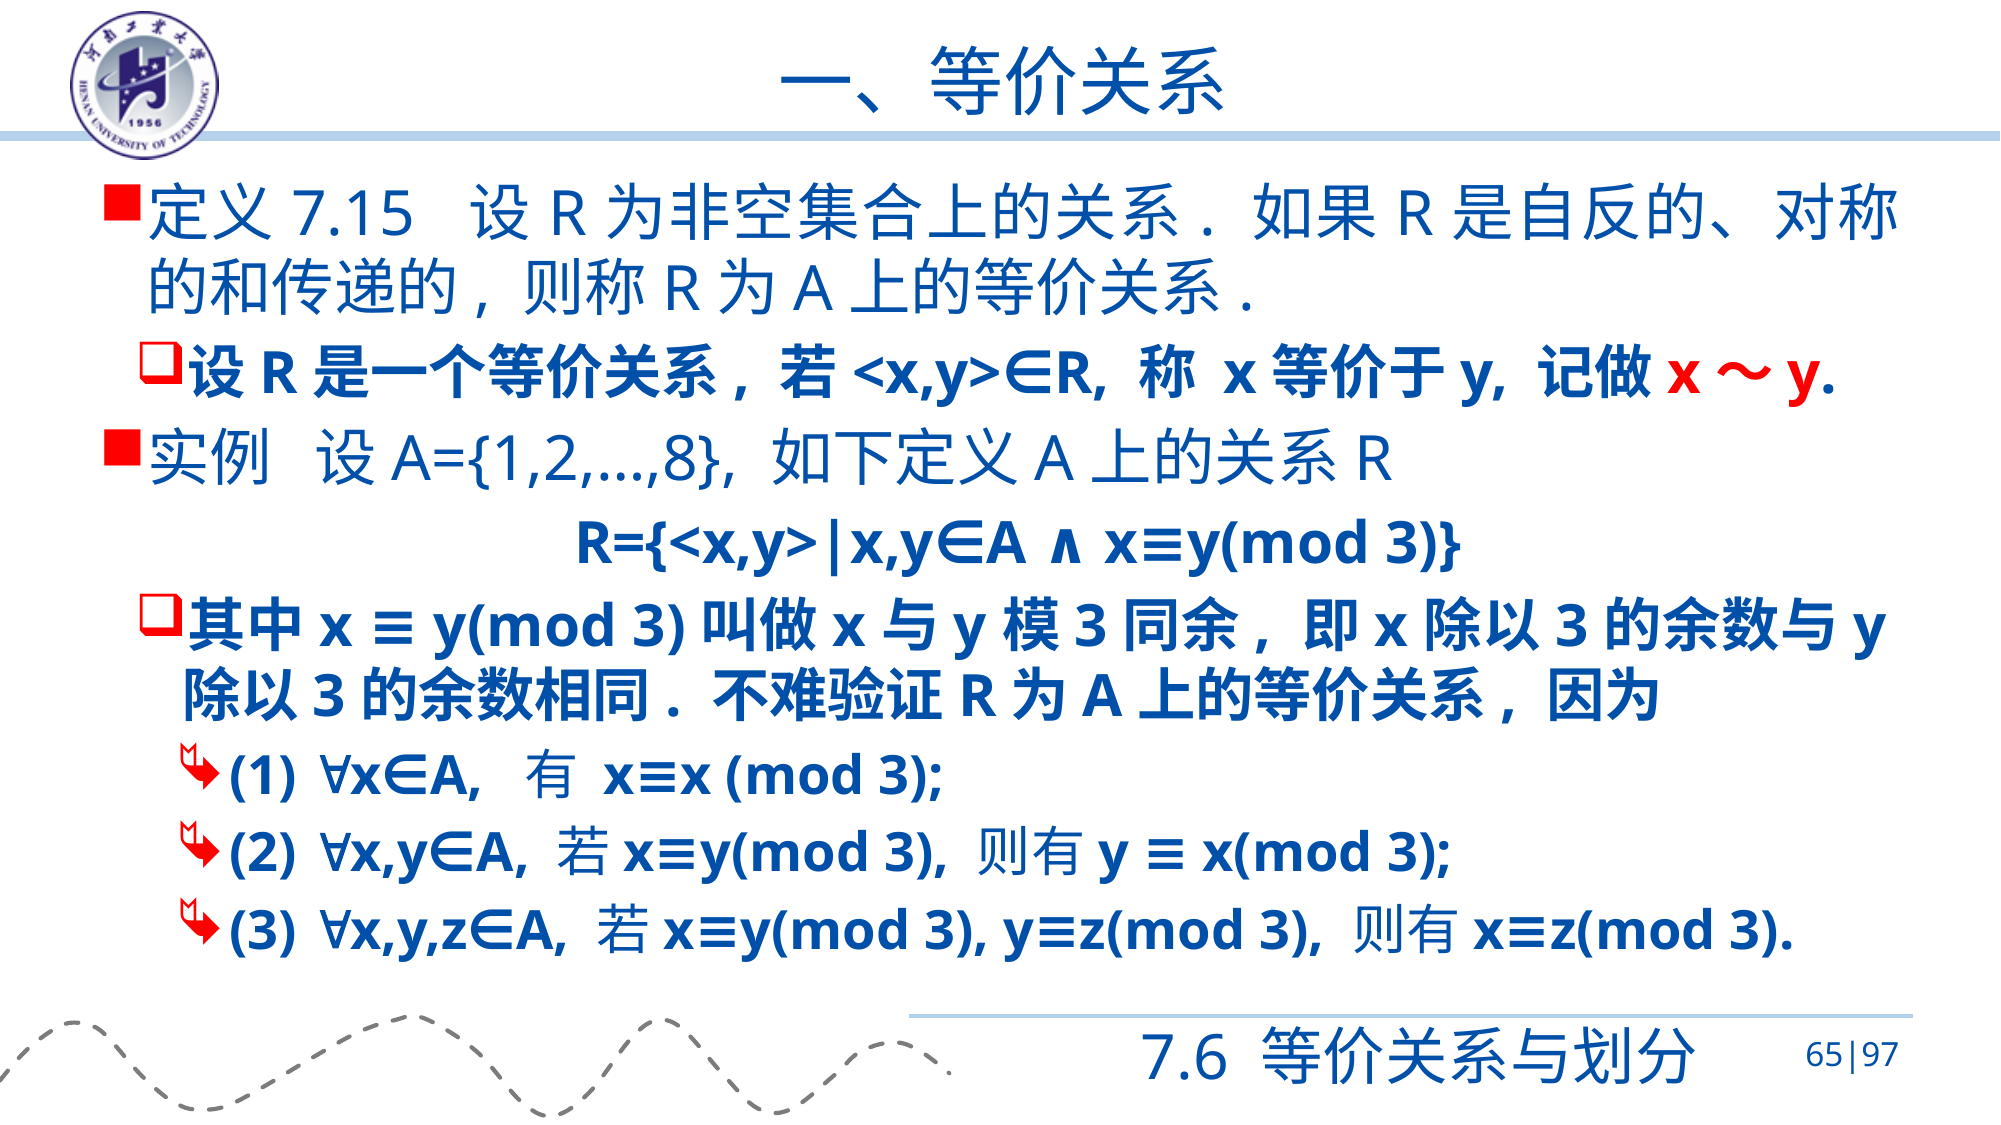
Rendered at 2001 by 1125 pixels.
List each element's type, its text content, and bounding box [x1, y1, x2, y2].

picture [70, 11, 219, 160]
title 一、等价关系 [236, 36, 1772, 134]
list 7.6 等价关系与划分 [948, 1009, 1713, 1101]
slide_number 65|97 [1756, 1025, 1915, 1086]
list 定义7.15 设R为非空集合上的关系. 如果R是自反的、对称的和传递的, 则称R为A上的等价关系. 设R是一个等价关系, 若<x,y>∈R, 称 x等价于y, 记做x～y. 实例 设A={1,2,…,8}, 如下定义A上的关系R R={<x,y>|x,y∈A ∧ x≡y(mod 3)} 其中x ≡ y(mod 3)叫做x与y模3同余, 即x除以3的余数与y除以3的余数相同. 不难验证R为A上的等价关系, 因为 (1) x∈A, 有 x≡x (mod 3); (2) x,y∈A, 若x≡y(mod 3), 则有y ≡ x(mod 3); (3) x,y,z∈A, 若x≡y(mod 3), y≡z(mod 3), 则有x≡z(mod 3). [84, 165, 1916, 976]
